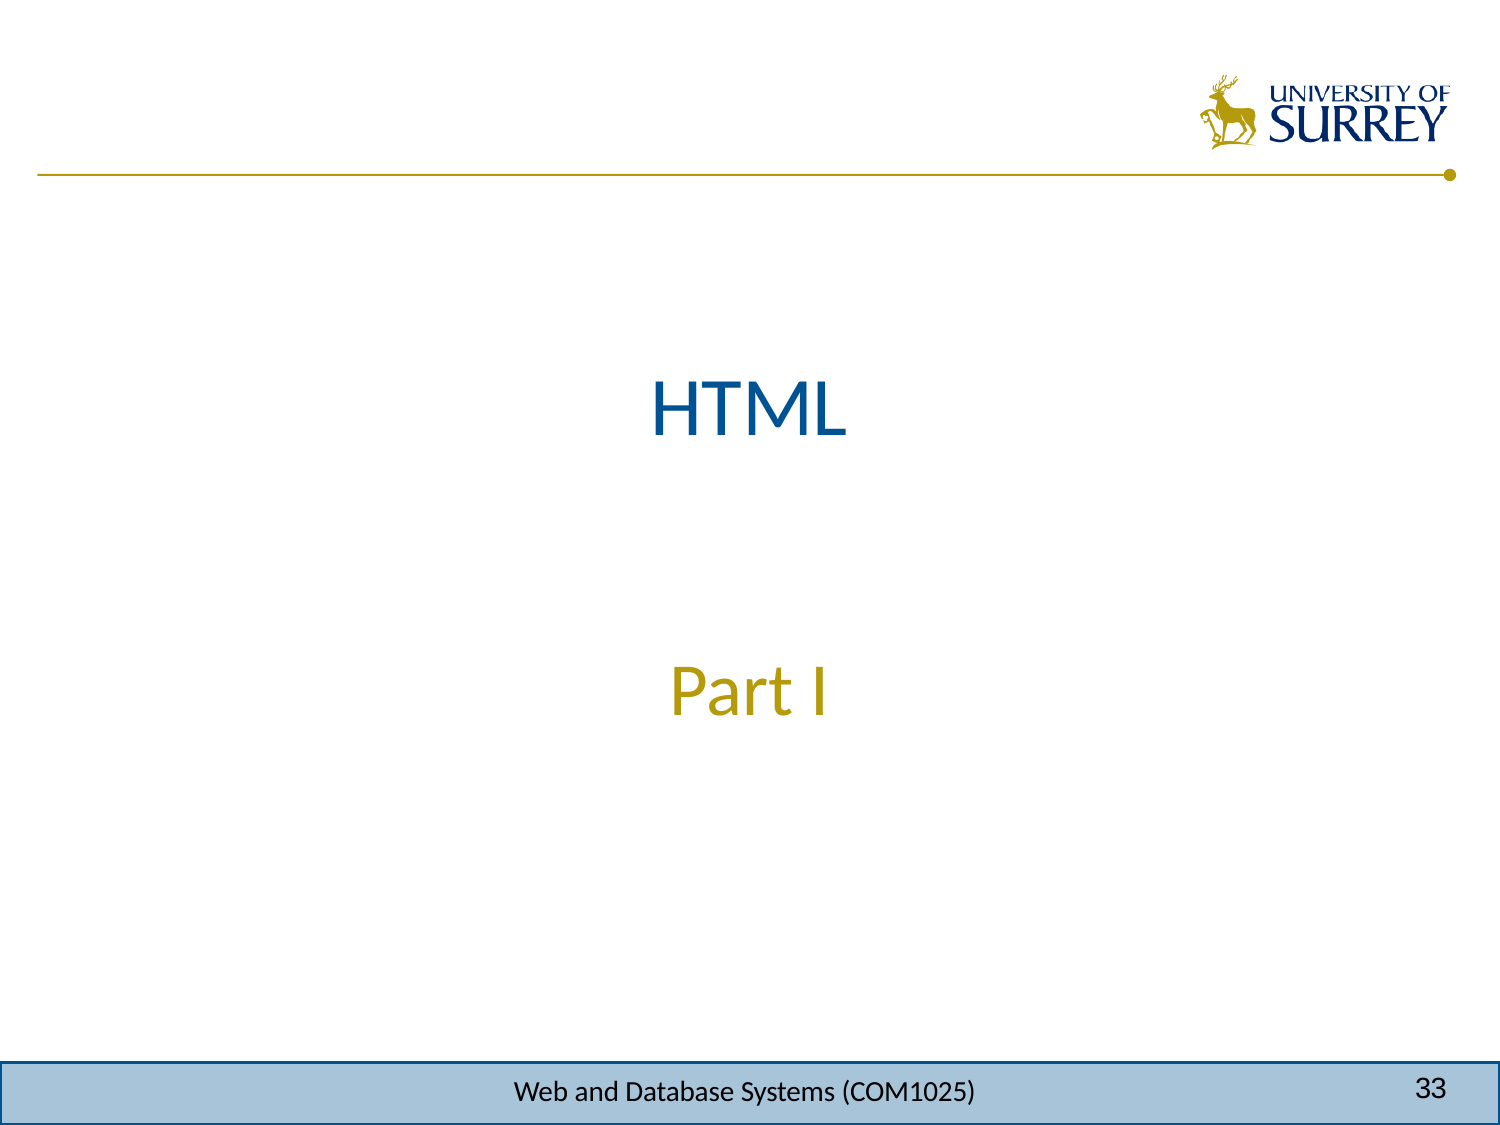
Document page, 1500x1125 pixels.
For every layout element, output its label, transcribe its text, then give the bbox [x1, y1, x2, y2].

text_box Part I [667, 638, 834, 731]
slide_number 33 [1408, 1069, 1456, 1125]
text_box HTML [648, 349, 852, 452]
footer Web and Database Systems (COM1025) [511, 1077, 985, 1125]
picture [1200, 75, 1450, 150]
